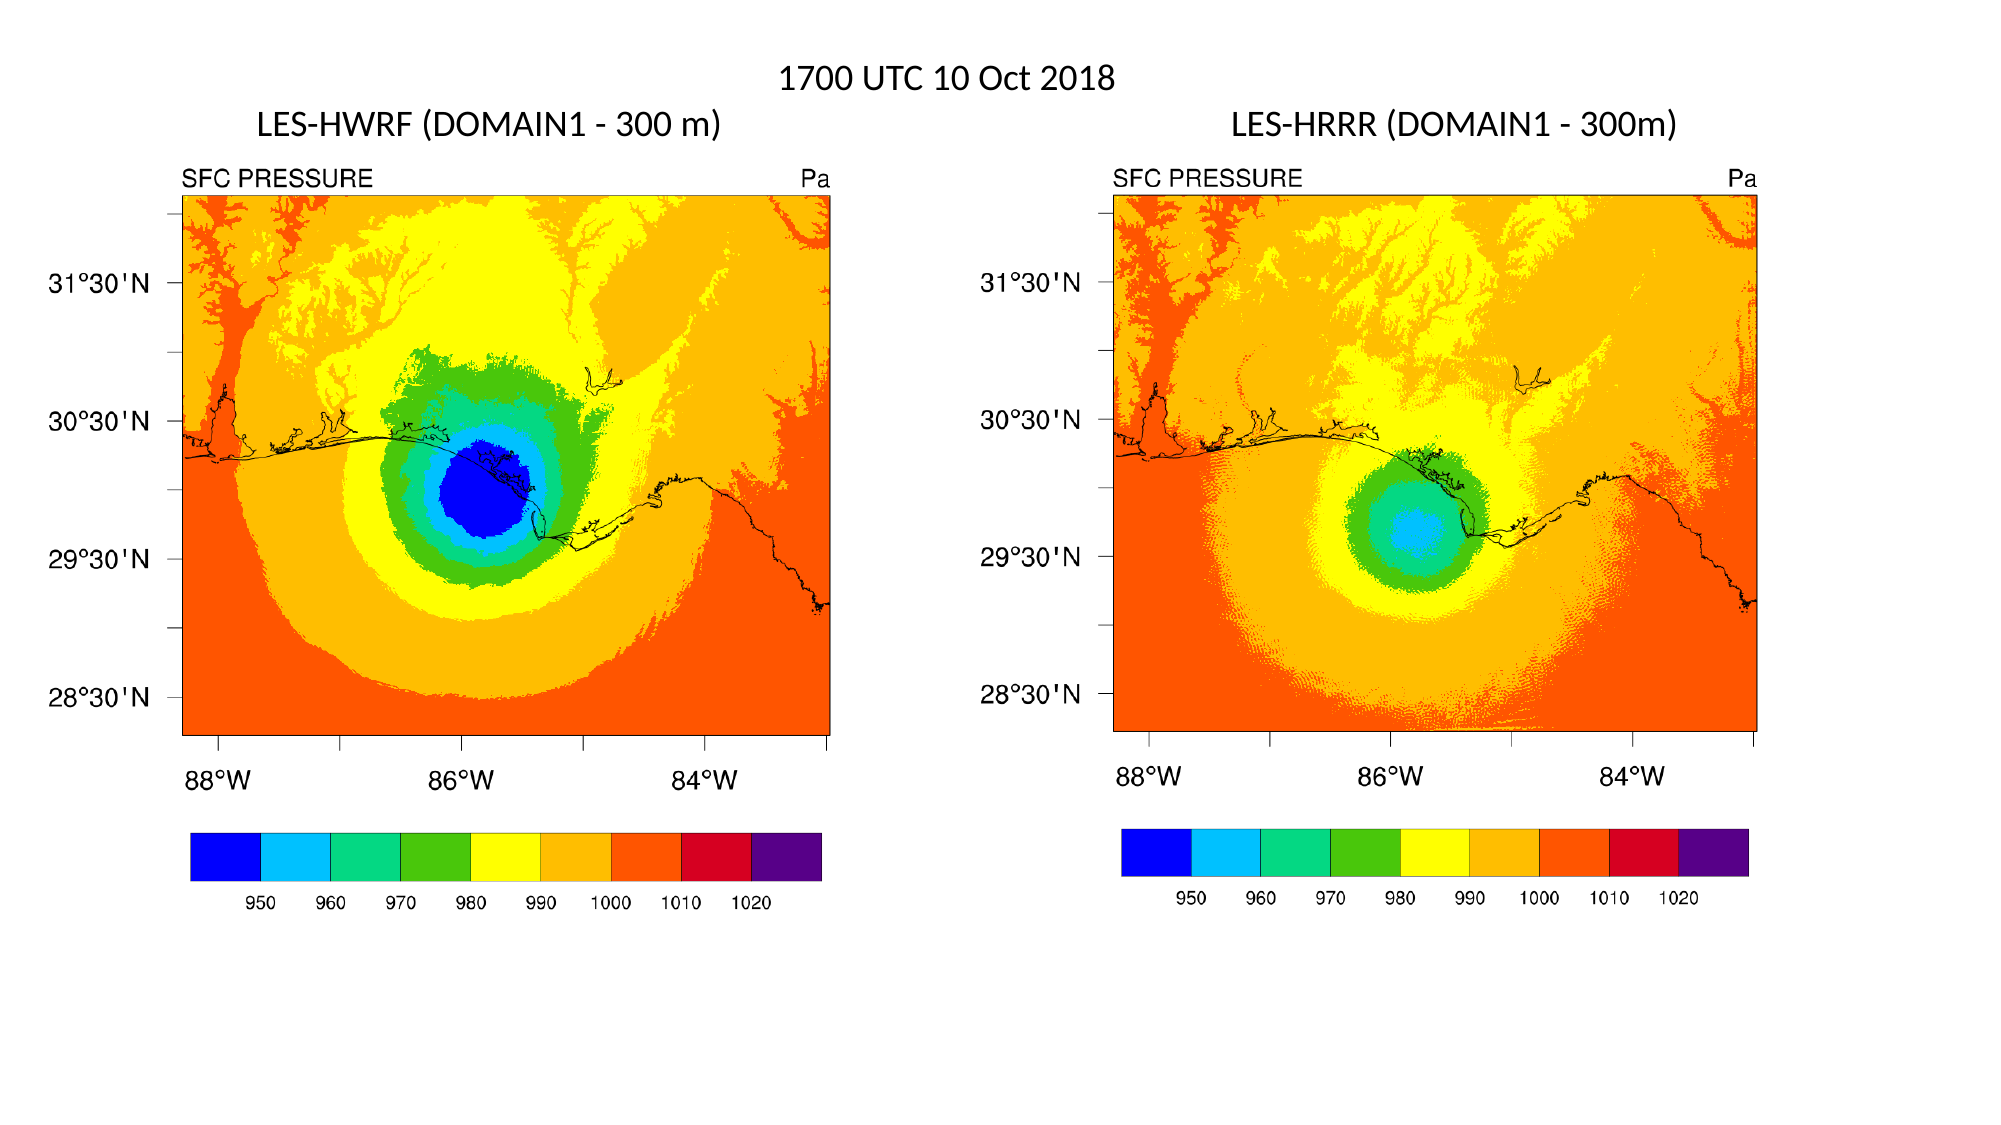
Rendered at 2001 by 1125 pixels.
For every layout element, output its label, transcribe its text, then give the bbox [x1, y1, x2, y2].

picture [30, 152, 847, 968]
text_box LES-HRRR (DOMAIN1 - 300m) [1216, 91, 1696, 150]
picture [963, 152, 1774, 963]
text_box LES-HWRF (DOMAIN1 - 300 m) [241, 91, 793, 150]
text_box 1700 UTC 10 Oct 2018 [762, 45, 1135, 105]
